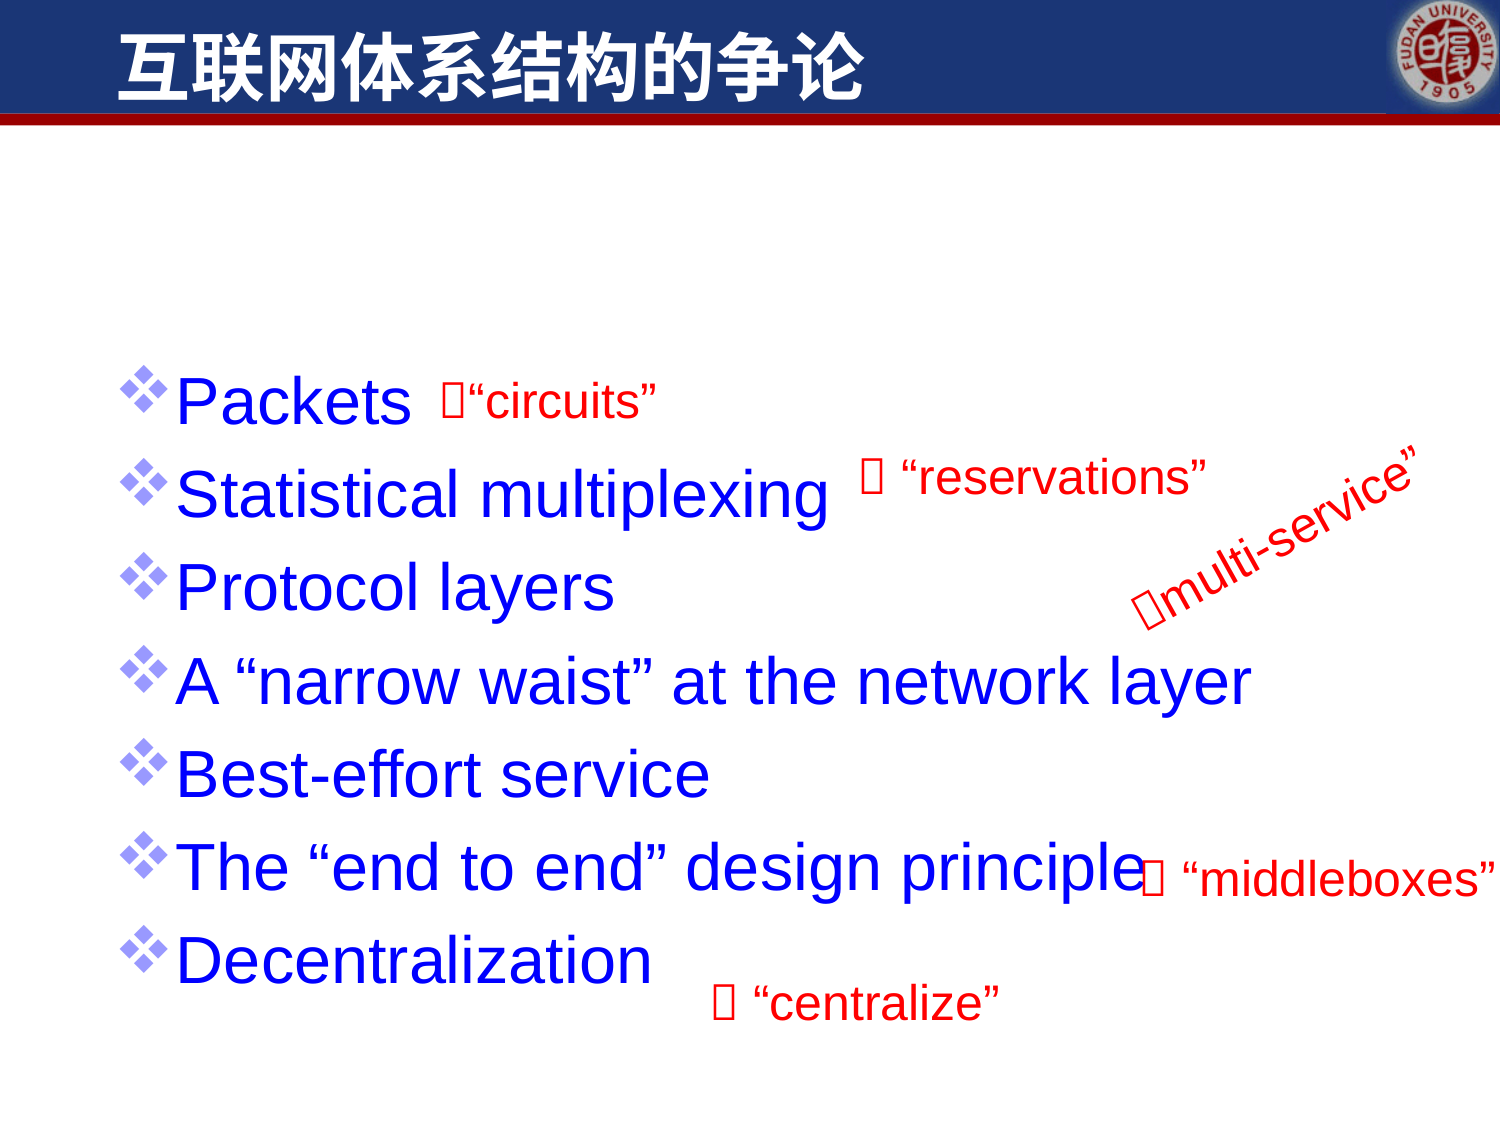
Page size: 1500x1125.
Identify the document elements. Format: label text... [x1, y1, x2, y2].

list Packets Statistical multiplexing Protocol layers A “narrow waist” at the network layer Best-effort service The “end to end” design principle Decentralization [99, 350, 1450, 975]
text_box  “middleboxes” [1123, 839, 1500, 914]
text_box “circuits” [423, 361, 673, 437]
text_box multi-service” [1103, 416, 1452, 657]
title 互联网体系结构的争论 [100, 19, 1380, 112]
text_box  “reservations” [843, 437, 1223, 513]
picture [1386, 0, 1499, 114]
text_box  “centralize” [694, 963, 1016, 1038]
